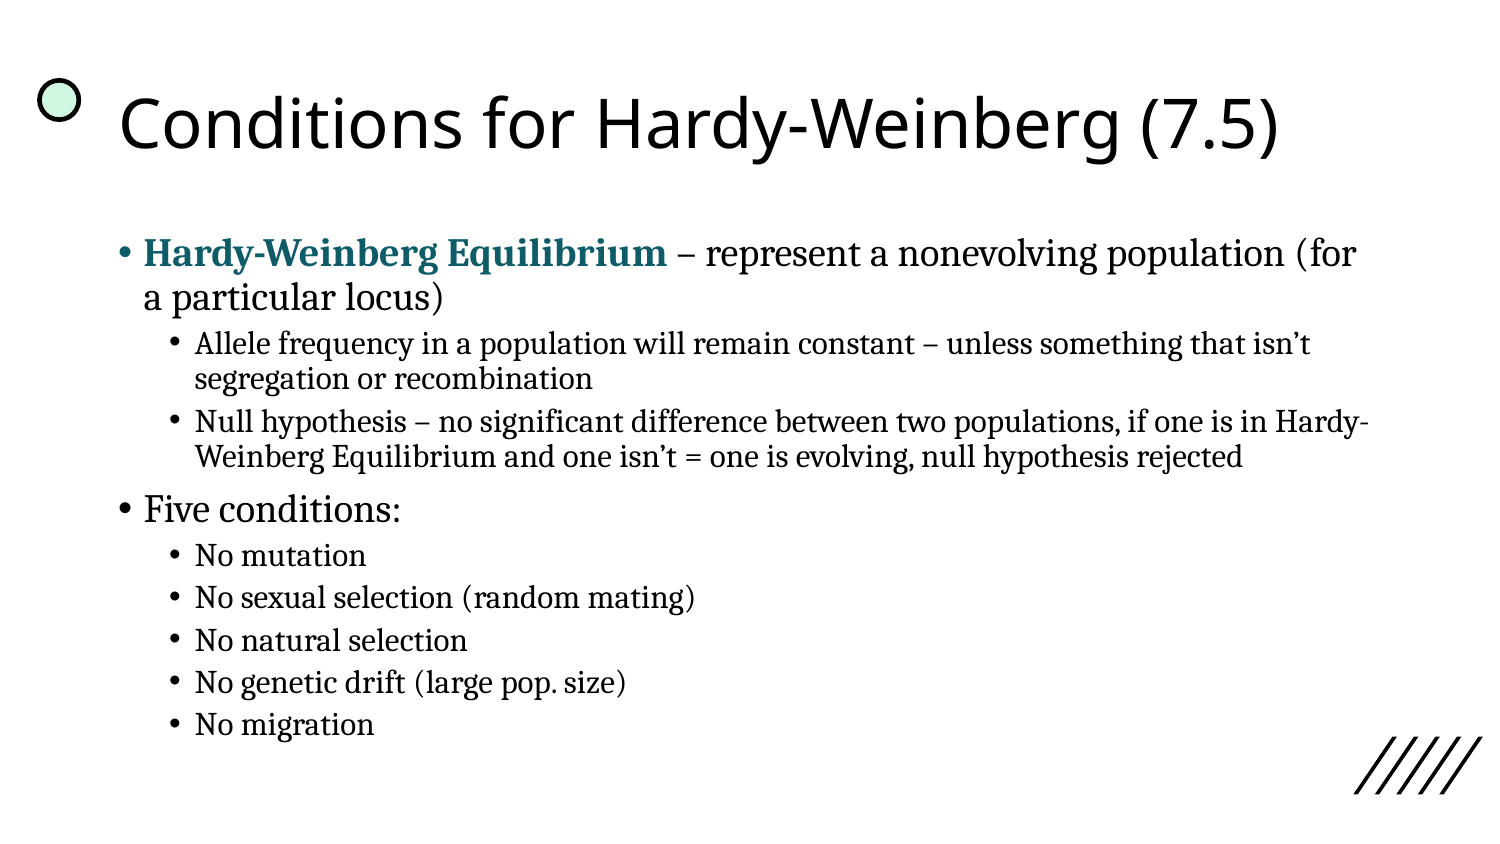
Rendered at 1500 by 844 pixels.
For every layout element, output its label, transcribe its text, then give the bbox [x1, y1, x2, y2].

list Hardy-Weinberg Equilibrium – represent a nonevolving population (for a particular locus) Allele frequency in a population will remain constant – unless something that isn’t segregation or recombination Null hypothesis – no significant difference between two populations, if one is in Hardy-Weinberg Equilibrium and one isn’t = one is evolving, null hypothesis rejected Five conditions: No mutation No sexual selection (random mating) No natural selection No genetic drift (large pop. size) No migration [103, 224, 1397, 760]
title Conditions for Hardy-Weinberg (7.5) [103, 44, 1397, 208]
